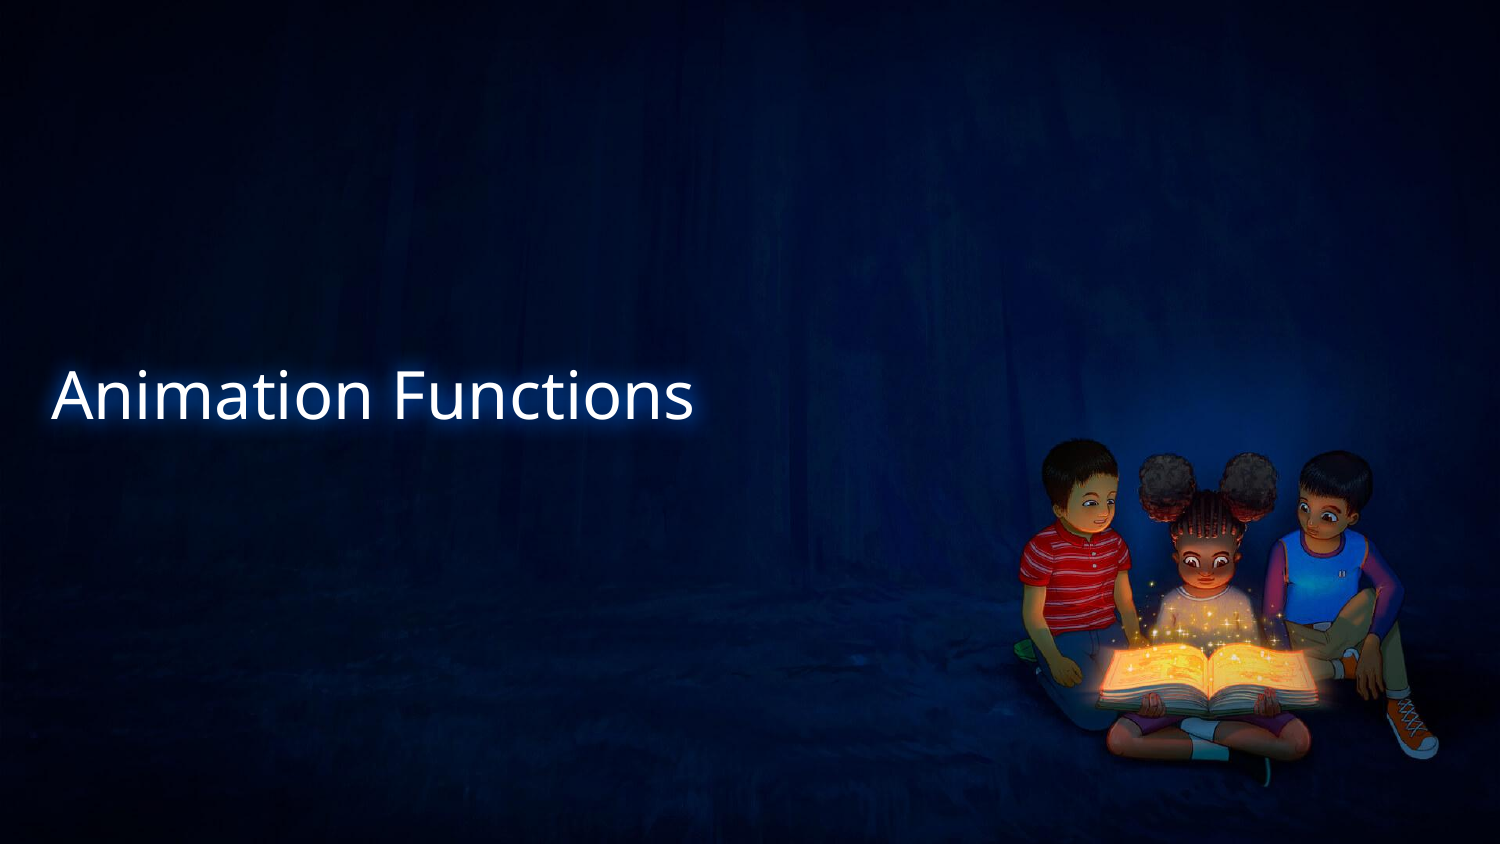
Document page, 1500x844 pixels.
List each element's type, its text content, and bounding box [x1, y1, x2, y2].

picture [0, 0, 1500, 844]
title Animation Functions [50, 368, 948, 433]
